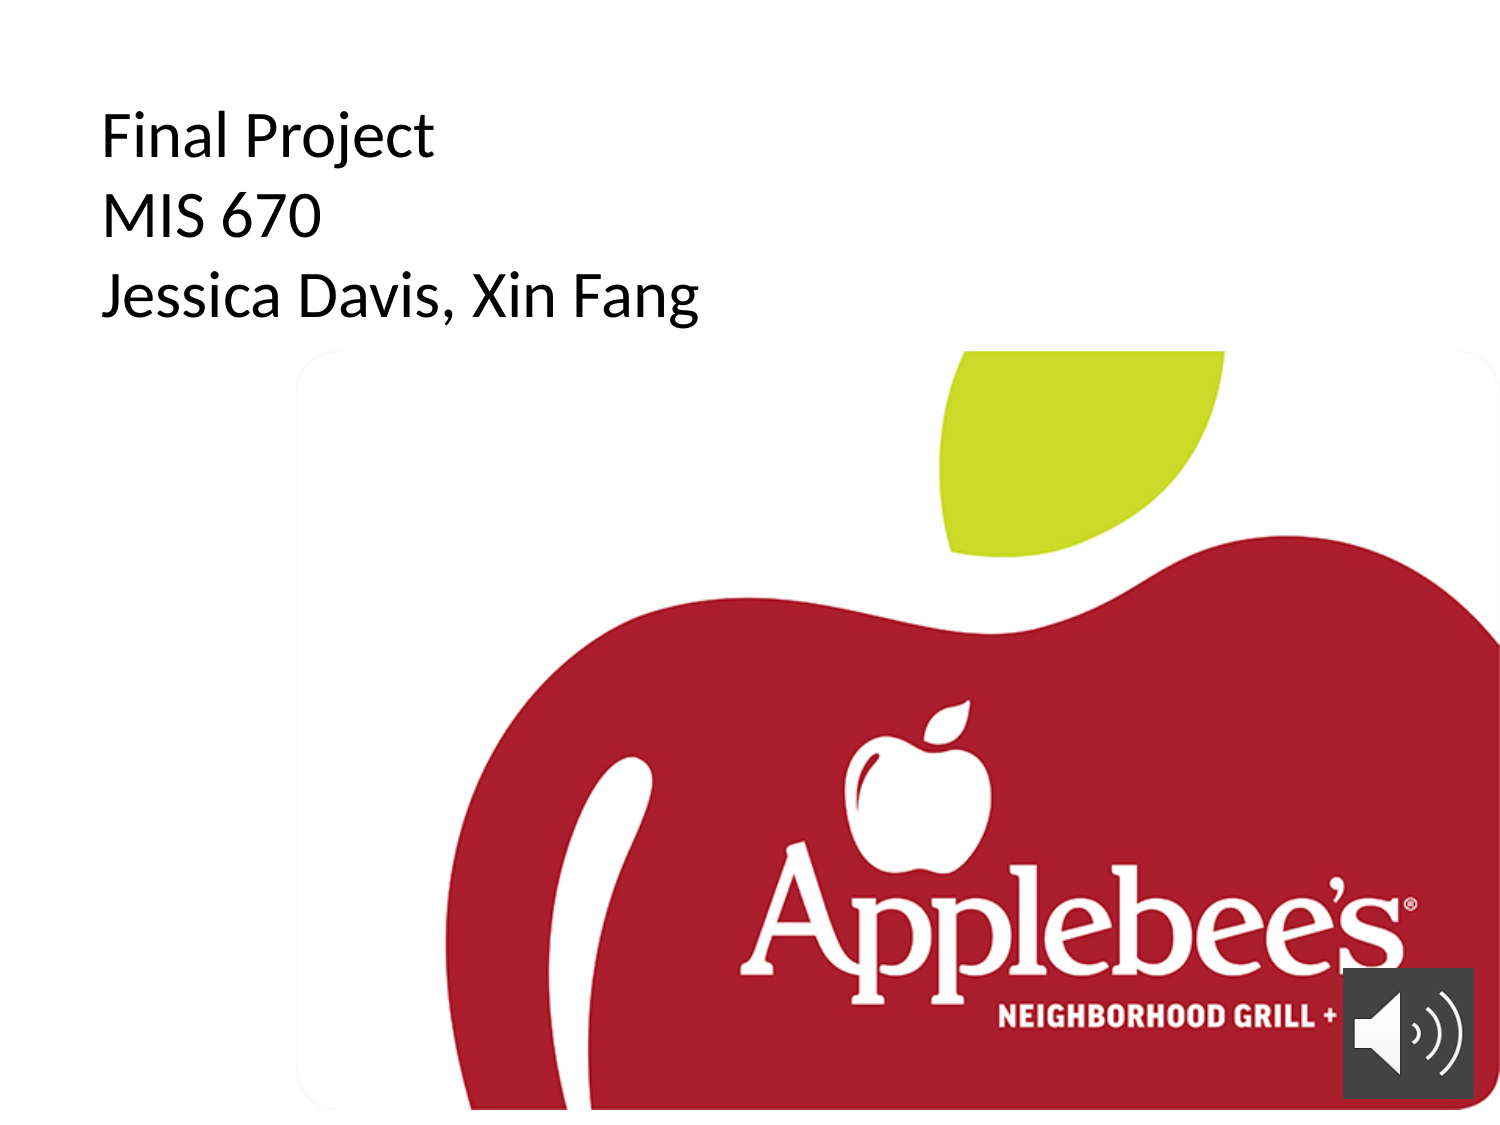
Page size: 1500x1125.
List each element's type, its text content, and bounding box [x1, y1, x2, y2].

list Final Project MIS 670 Jessica Davis, Xin Fang [86, 83, 1437, 826]
picture [296, 351, 1500, 1110]
